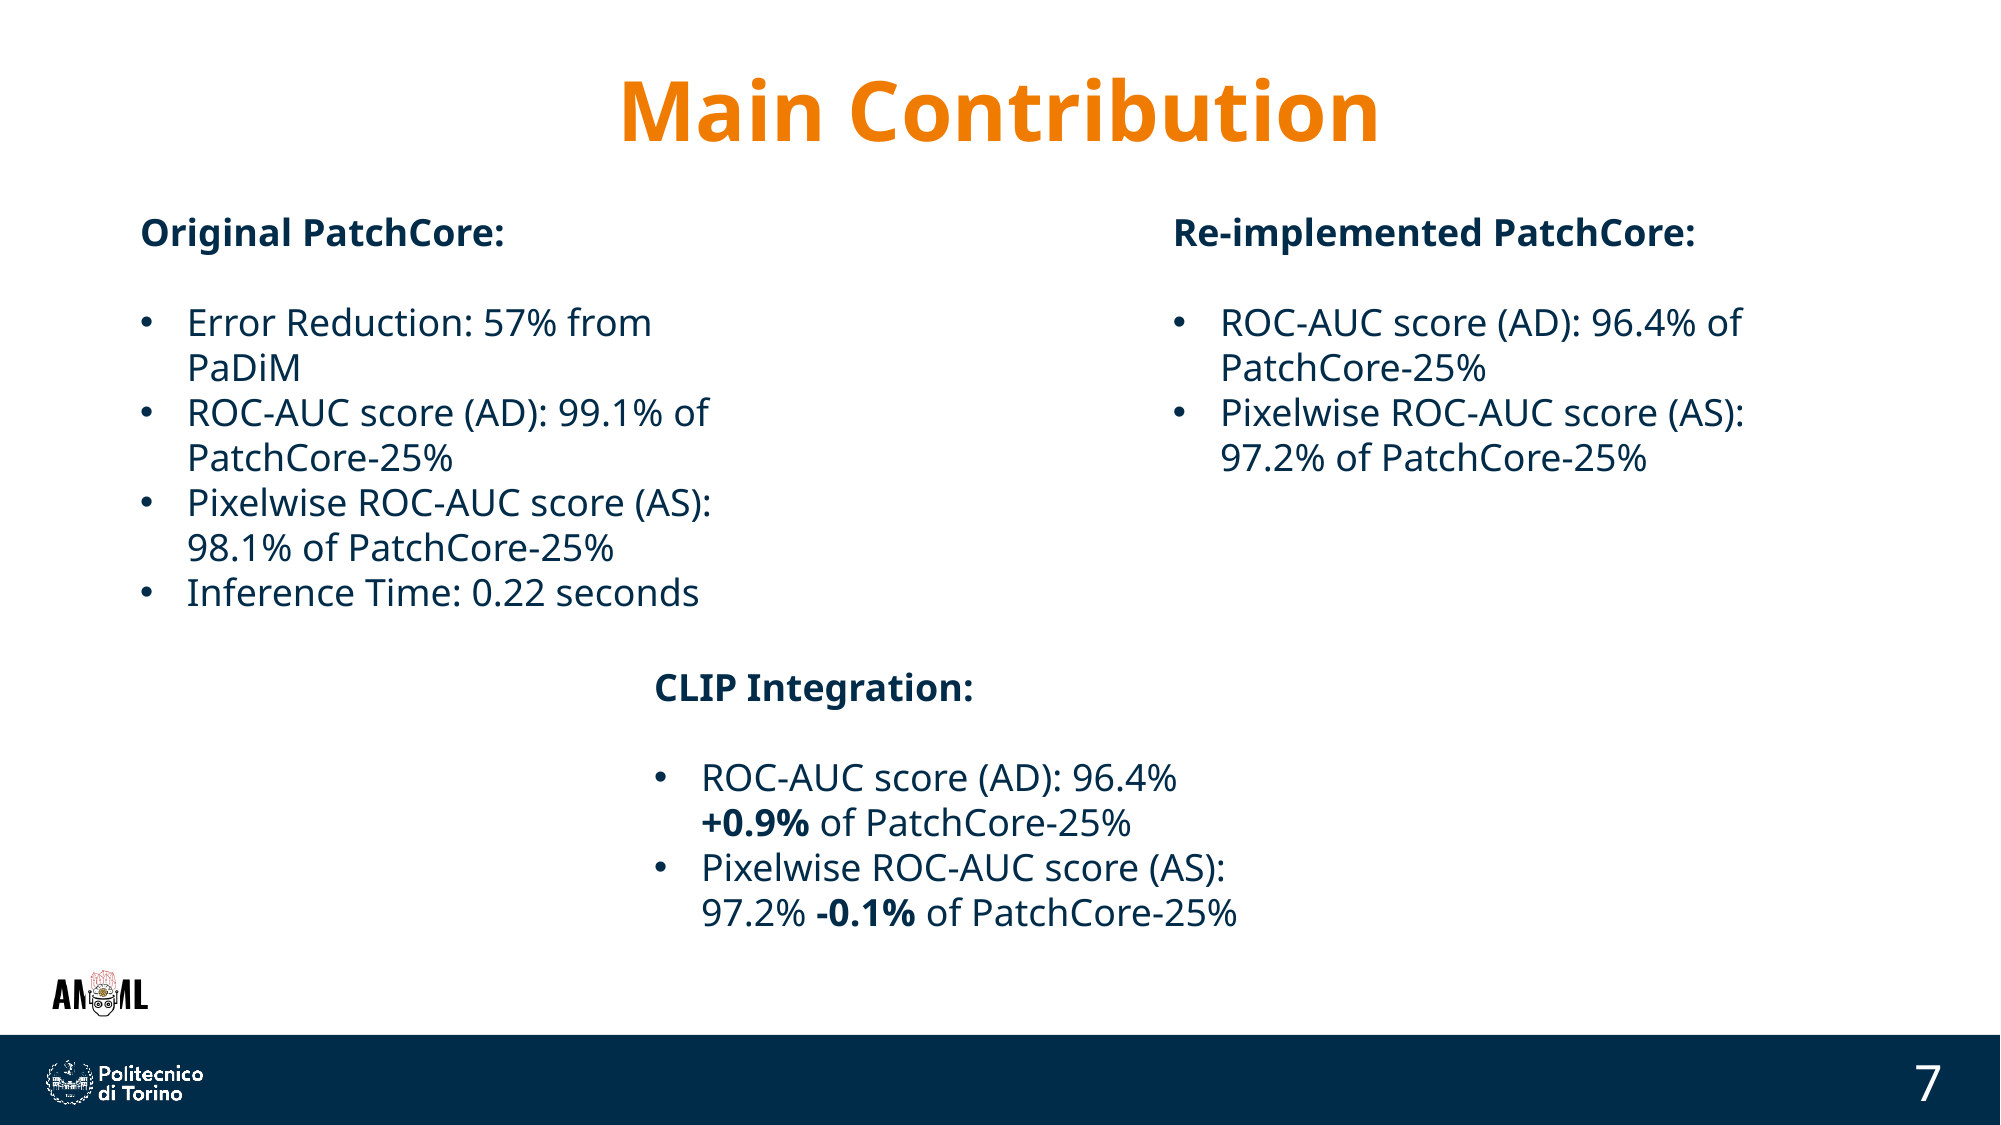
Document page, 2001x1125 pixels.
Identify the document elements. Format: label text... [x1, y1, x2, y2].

text_box Original PatchCore: Error Reduction: 57% from PaDiM ROC-AUC score (AD): 99.1% of PatchCore-25% Pixelwise ROC-AUC score (AS): 98.1% of PatchCore-25% Inference Time: 0.22 seconds [125, 201, 787, 622]
text_box Main Contribution [42, 62, 1958, 167]
text_box Re-implemented PatchCore: ROC-AUC score (AD): 96.4% of PatchCore-25% Pixelwise ROC-AUC score (AS): 97.2% of PatchCore-25% [1158, 201, 1820, 532]
text_box 7 [1849, 1044, 1958, 1125]
picture [46, 1060, 203, 1105]
text_box CLIP Integration: ROC-AUC score (AD): 96.4% +0.9% of PatchCore-25% Pixelwise ROC-AUC score (AS): 97.2% -0.1% of PatchCore-25% [639, 656, 1301, 942]
picture [43, 966, 155, 1020]
